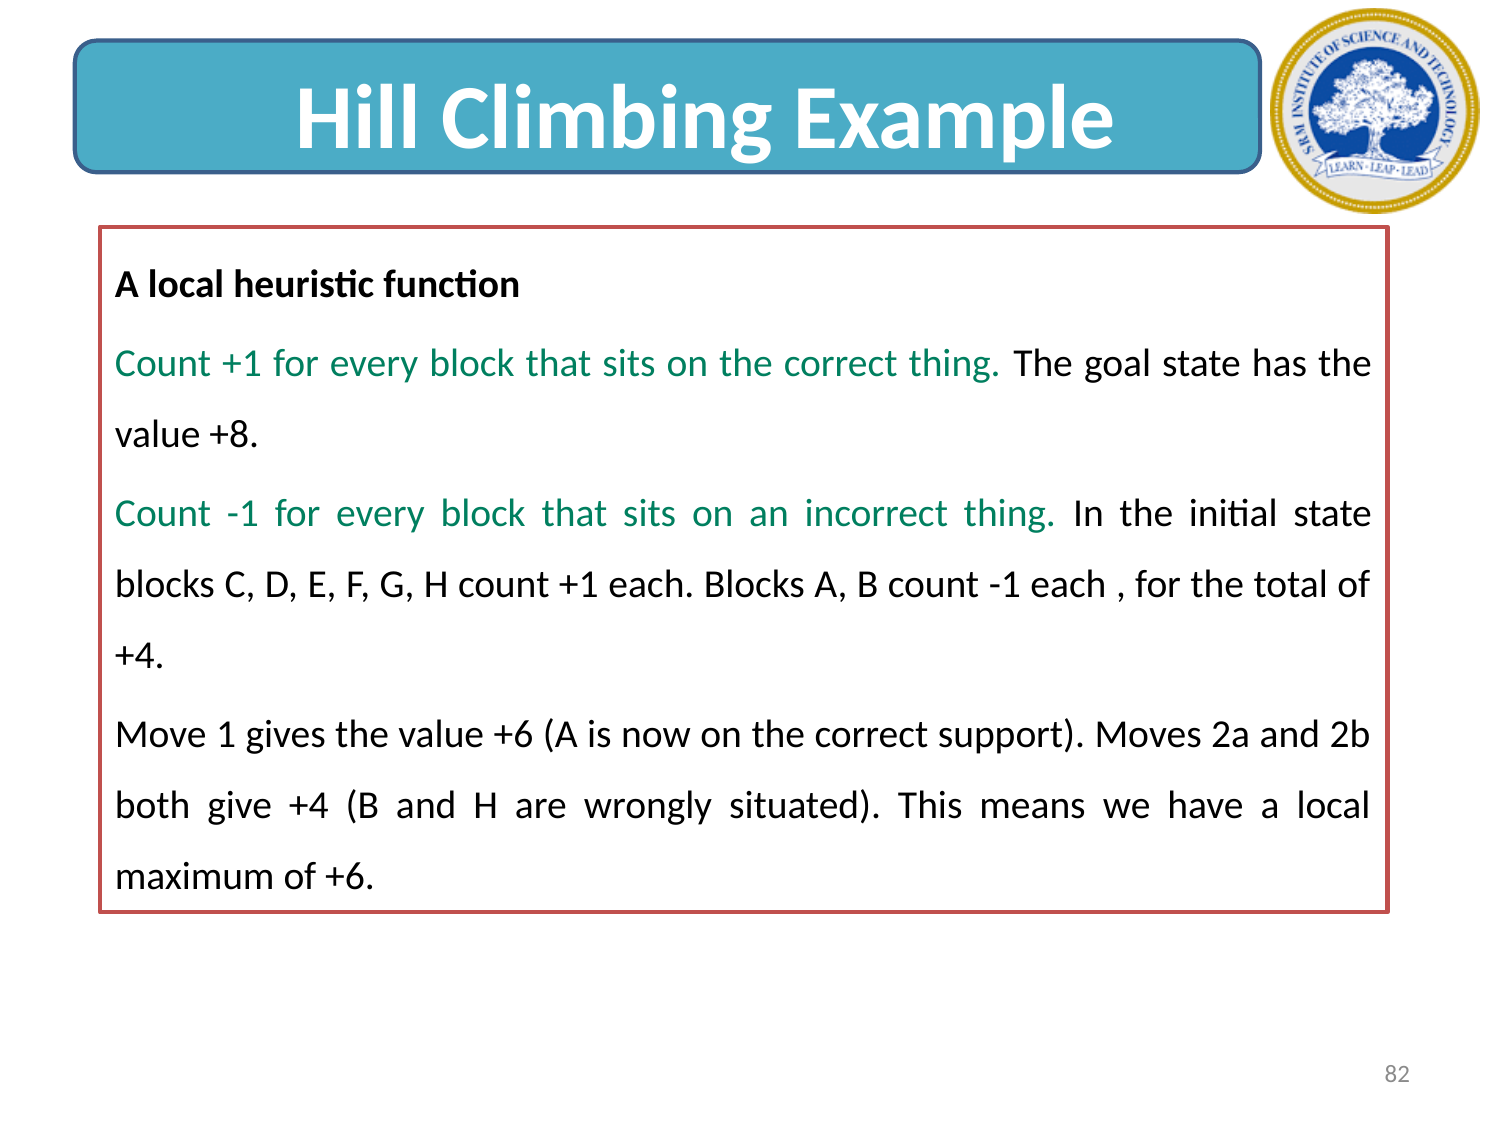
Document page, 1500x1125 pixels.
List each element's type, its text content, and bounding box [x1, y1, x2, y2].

text_box [72, 38, 1263, 175]
slide_number 82 [1074, 1042, 1425, 1103]
picture [1270, 8, 1480, 214]
text_box Hill Climbing Example [224, 49, 1188, 175]
list A local heuristic function Count +1 for every block that sits on the correct thing. The goal state has the value +8. Count -1 for every block that sits on an incorrect thing. In the initial state blocks C, D, E, F, G, H count +1 each. Blocks A, B count -1 each , for the total of +4. Move 1 gives the value +6 (A is now on the correct support). Moves 2a and 2b both give +4 (B and H are wrongly situated). This means we have a local maximum of +6. [98, 225, 1390, 914]
